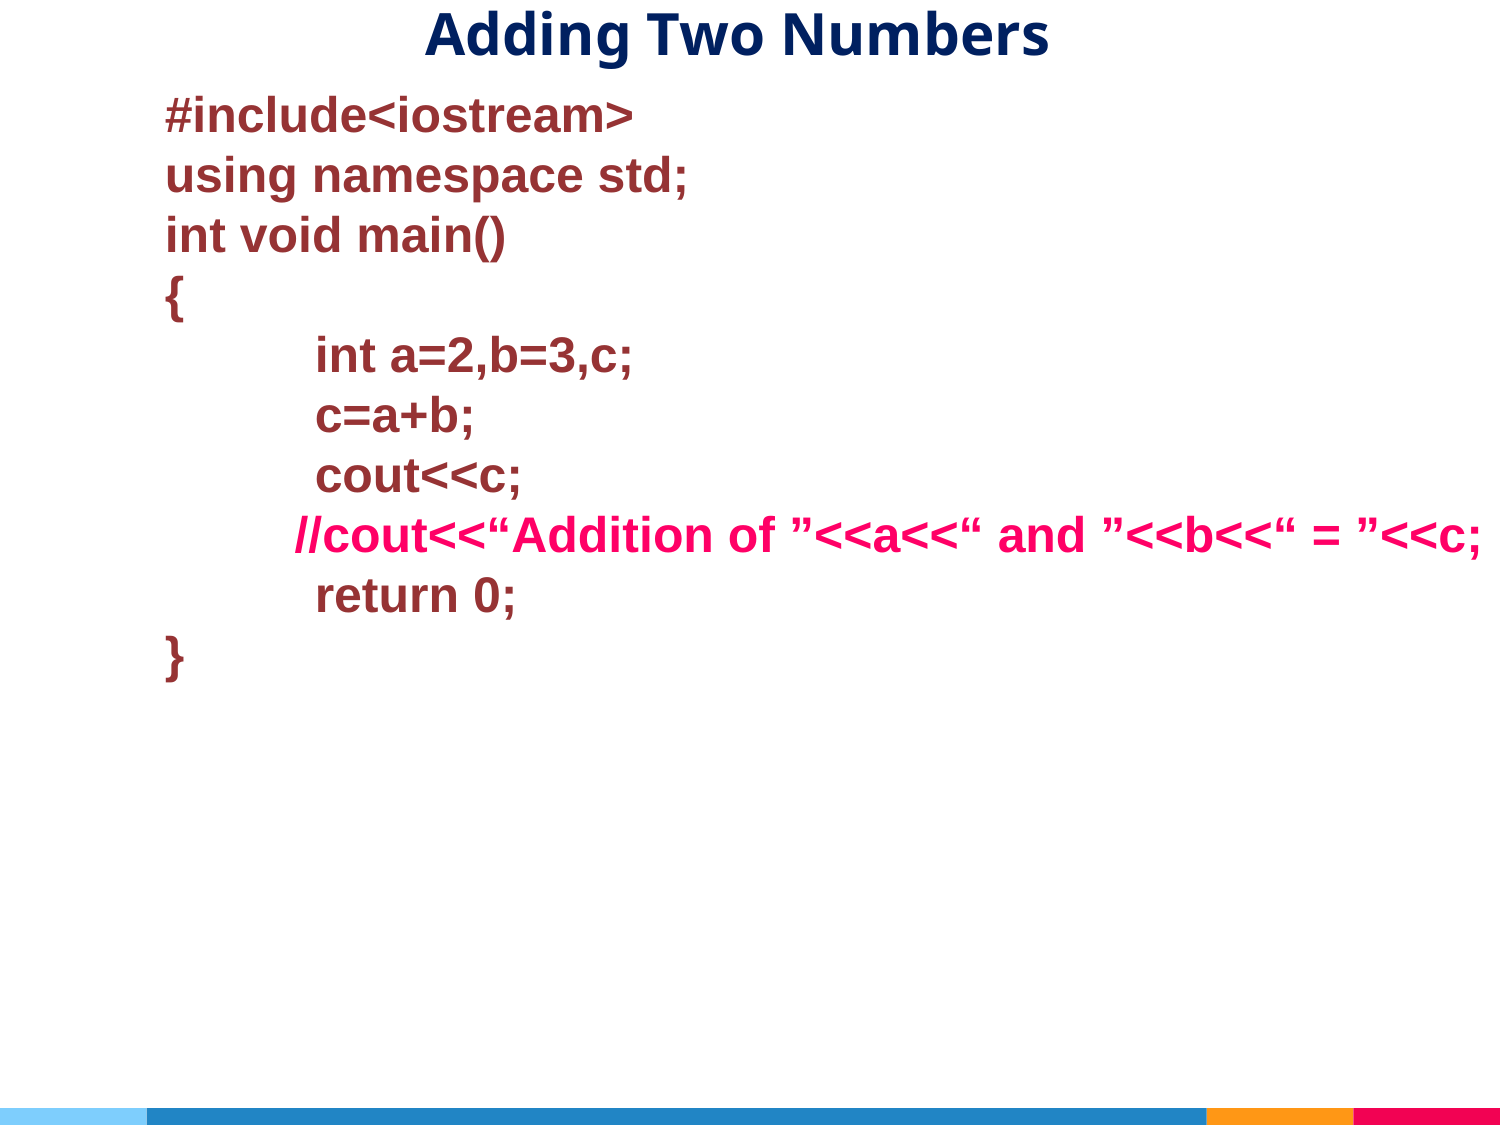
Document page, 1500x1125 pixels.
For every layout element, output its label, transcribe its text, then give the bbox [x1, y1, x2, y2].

text_box #include<iostream> using namespace std; int void main() { int a=2,b=3,c; c=a+b; cout<<c; //cout<<“Addition of ”<<a<<“ and ”<<b<<“ = ”<<c; return 0; } [0, 74, 1500, 750]
